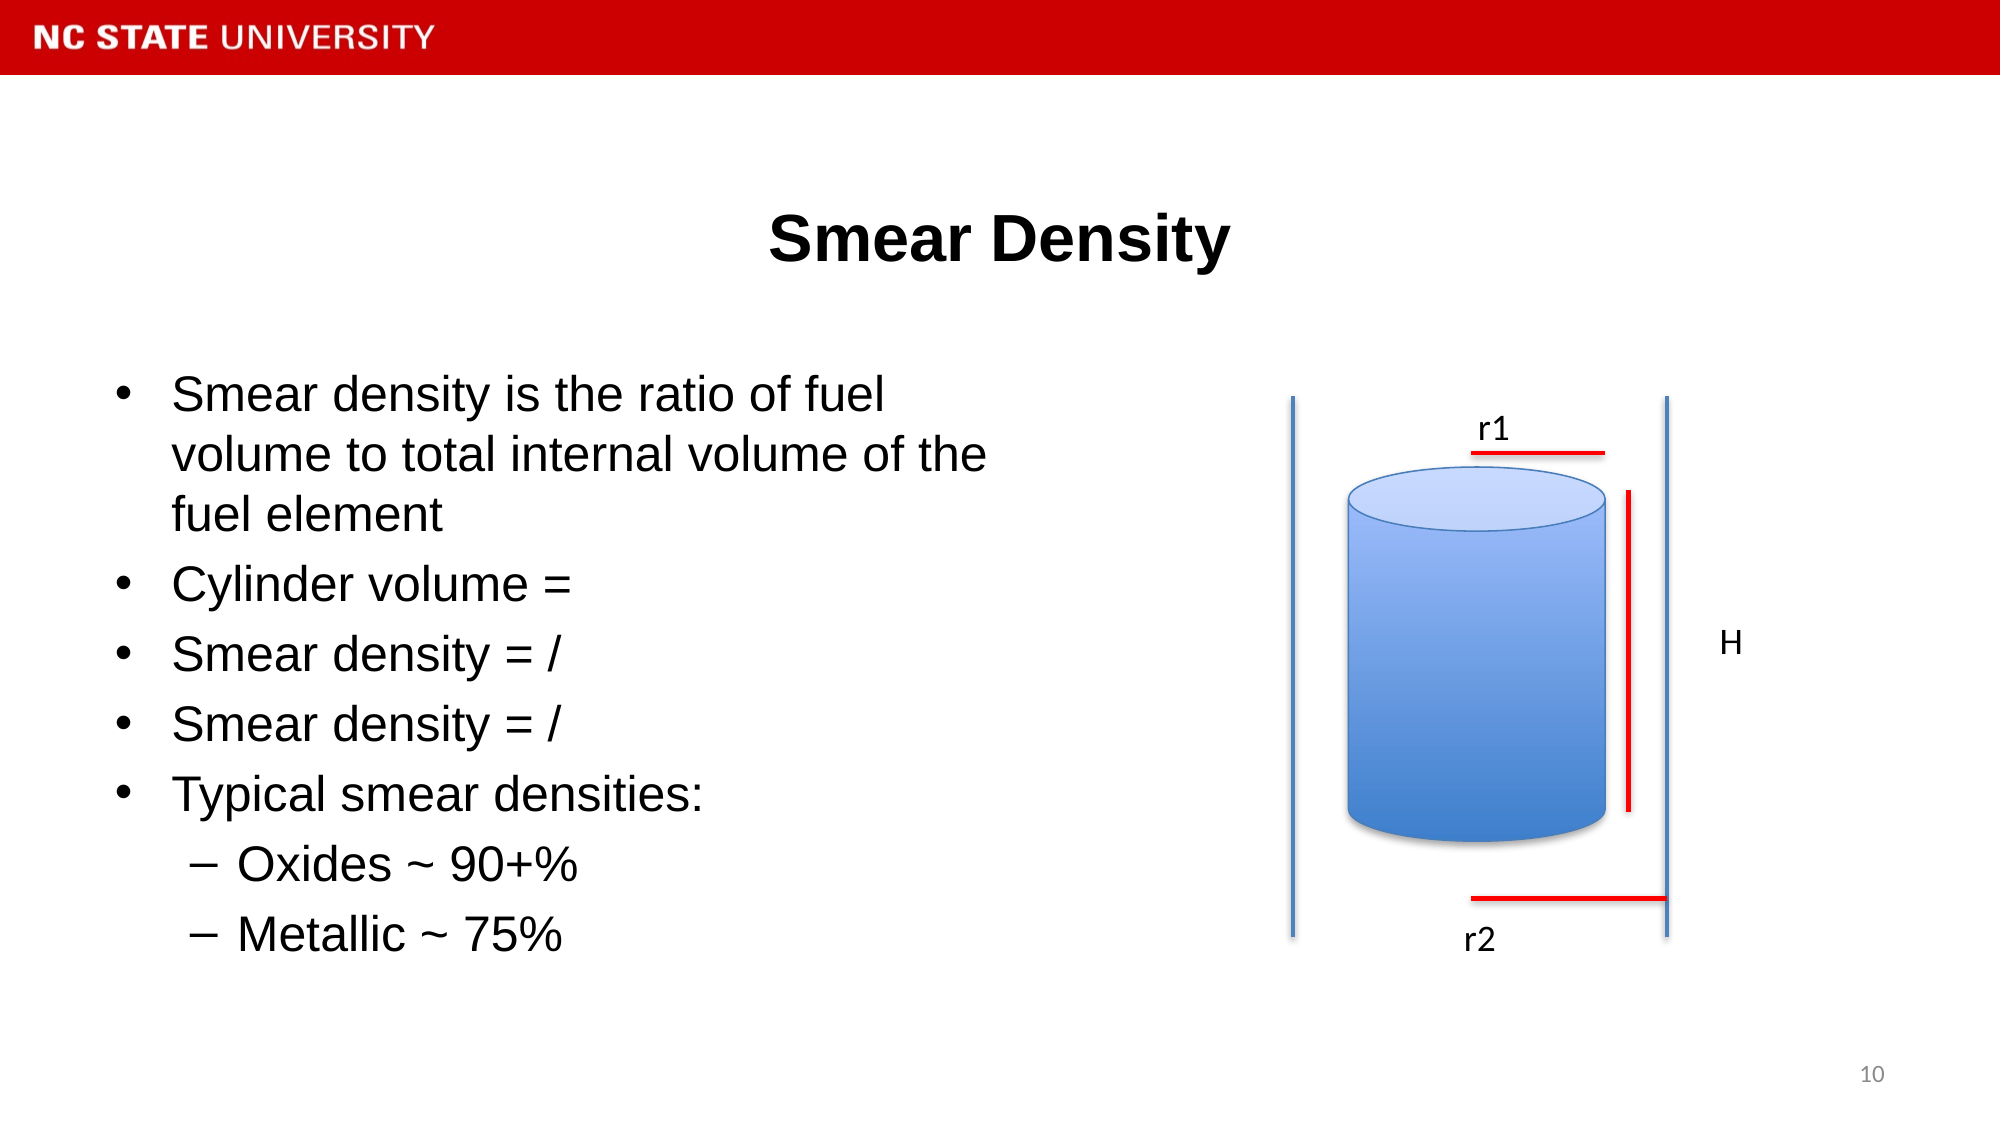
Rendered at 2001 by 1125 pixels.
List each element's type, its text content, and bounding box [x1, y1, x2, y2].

title Smear Density [99, 147, 1900, 323]
picture [0, 0, 2000, 75]
text_box r1 [1455, 395, 1533, 456]
slide_number 10 [1433, 1042, 1900, 1103]
text_box [1347, 466, 1606, 842]
text_box r2 [1441, 906, 1519, 967]
text_box H [1692, 609, 1770, 670]
